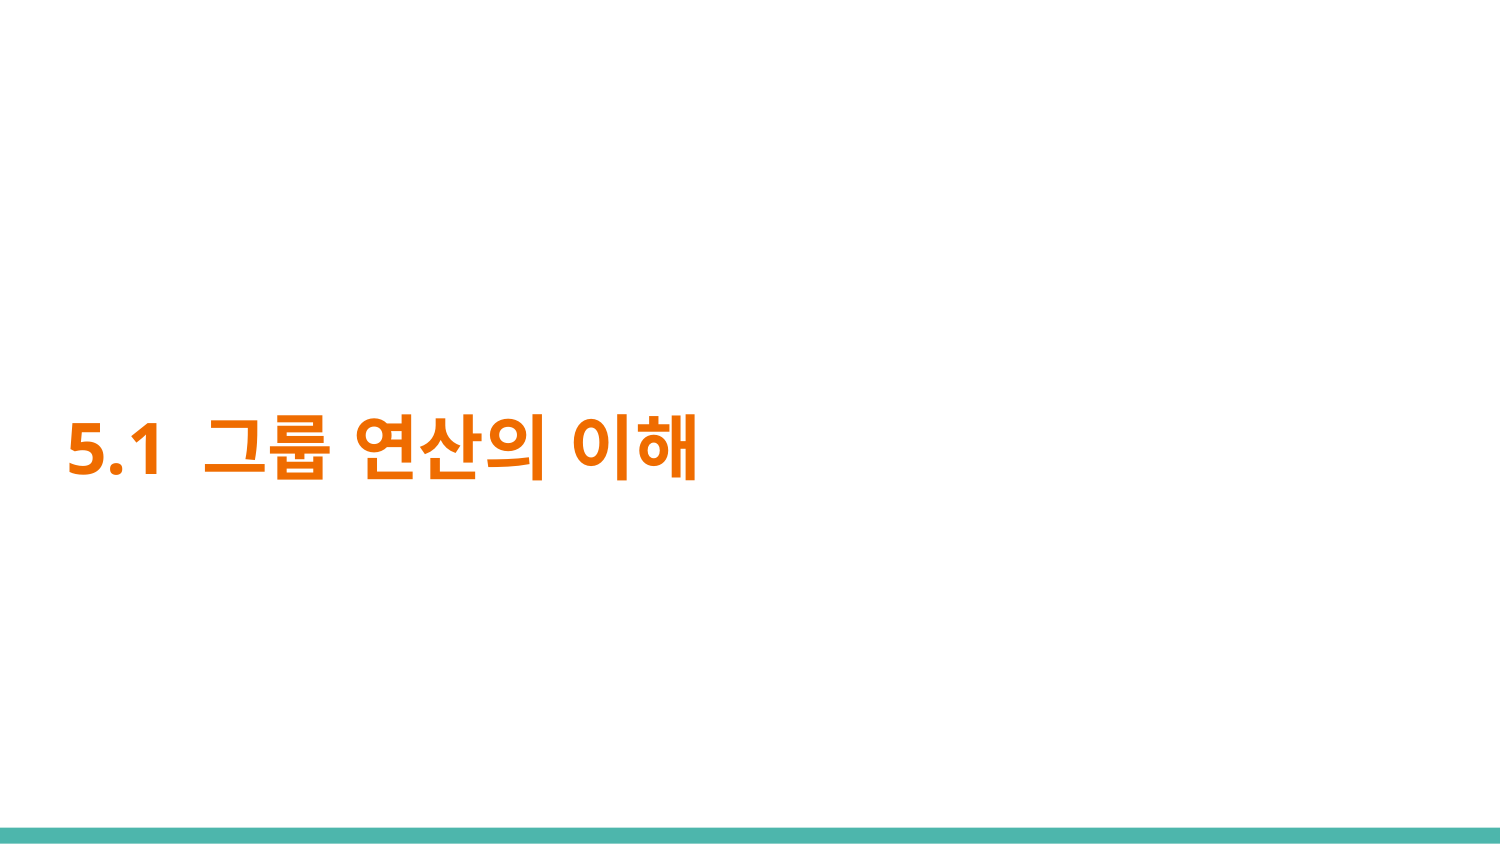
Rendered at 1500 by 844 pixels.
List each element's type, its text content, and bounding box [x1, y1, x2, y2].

title 5.1 그룹 연산의 이해 [51, 388, 1449, 505]
